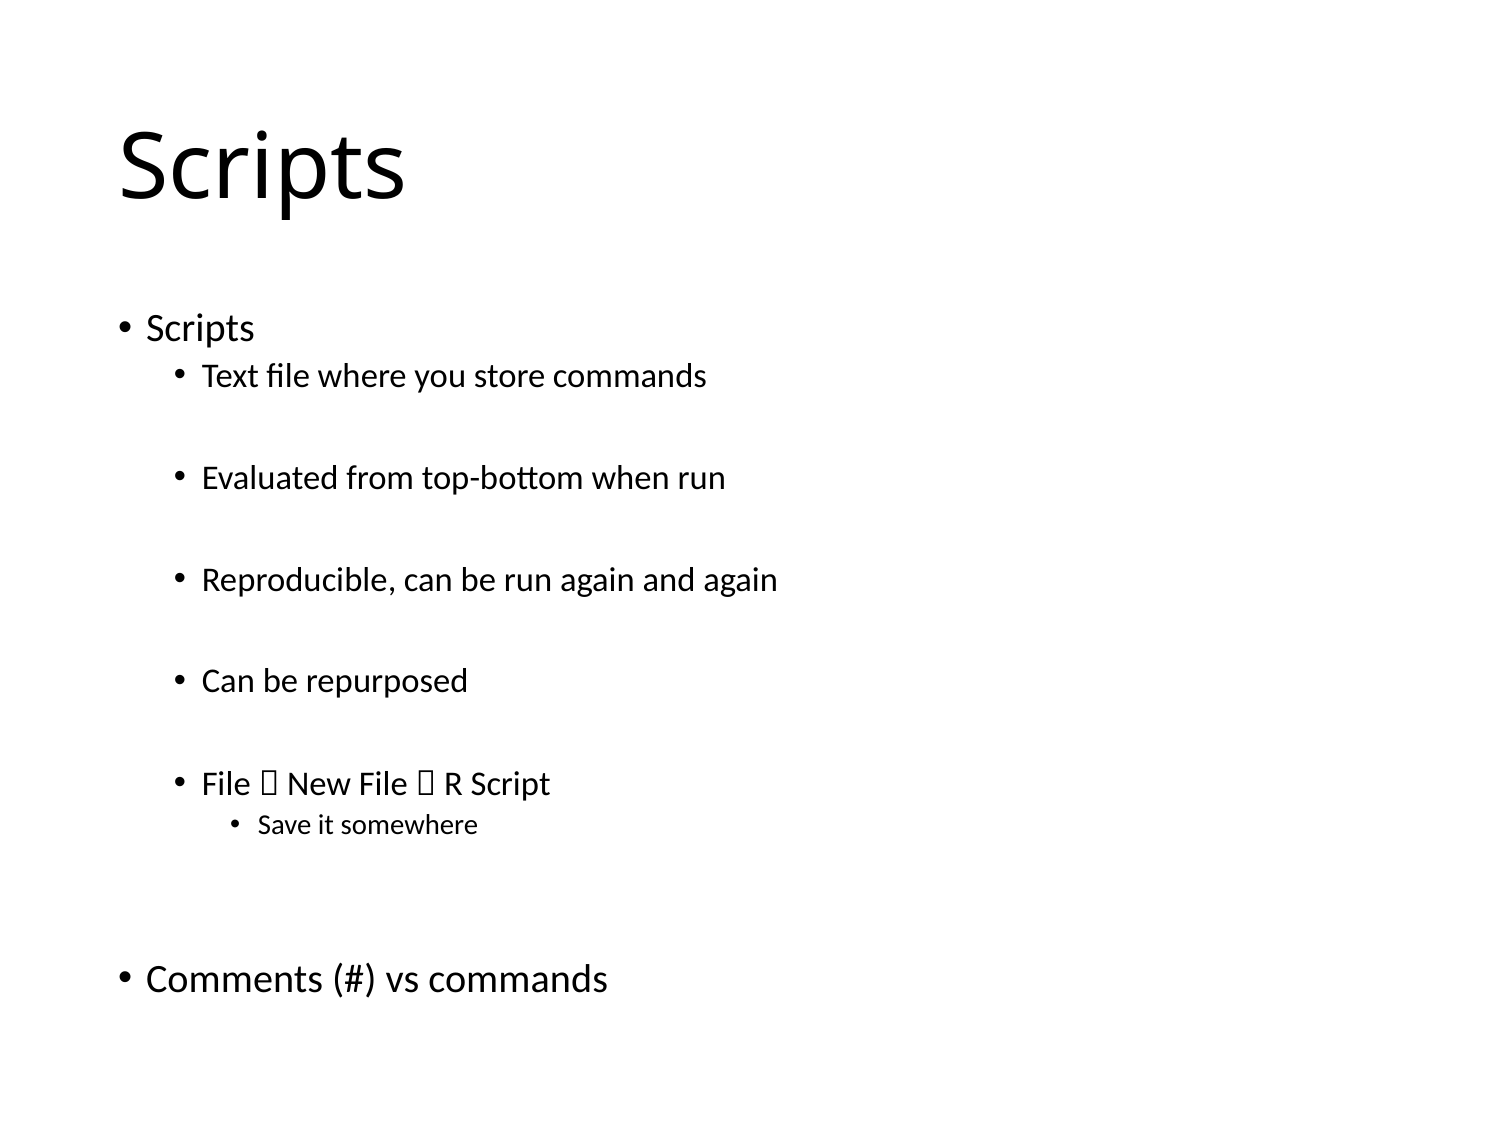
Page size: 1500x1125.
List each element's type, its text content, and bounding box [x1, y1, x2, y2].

title Scripts [103, 59, 1397, 278]
list Scripts Text file where you store commands Evaluated from top-bottom when run Reproducible, can be run again and again Can be repurposed File  New File  R Script Save it somewhere Comments (#) vs commands [103, 299, 1397, 1014]
